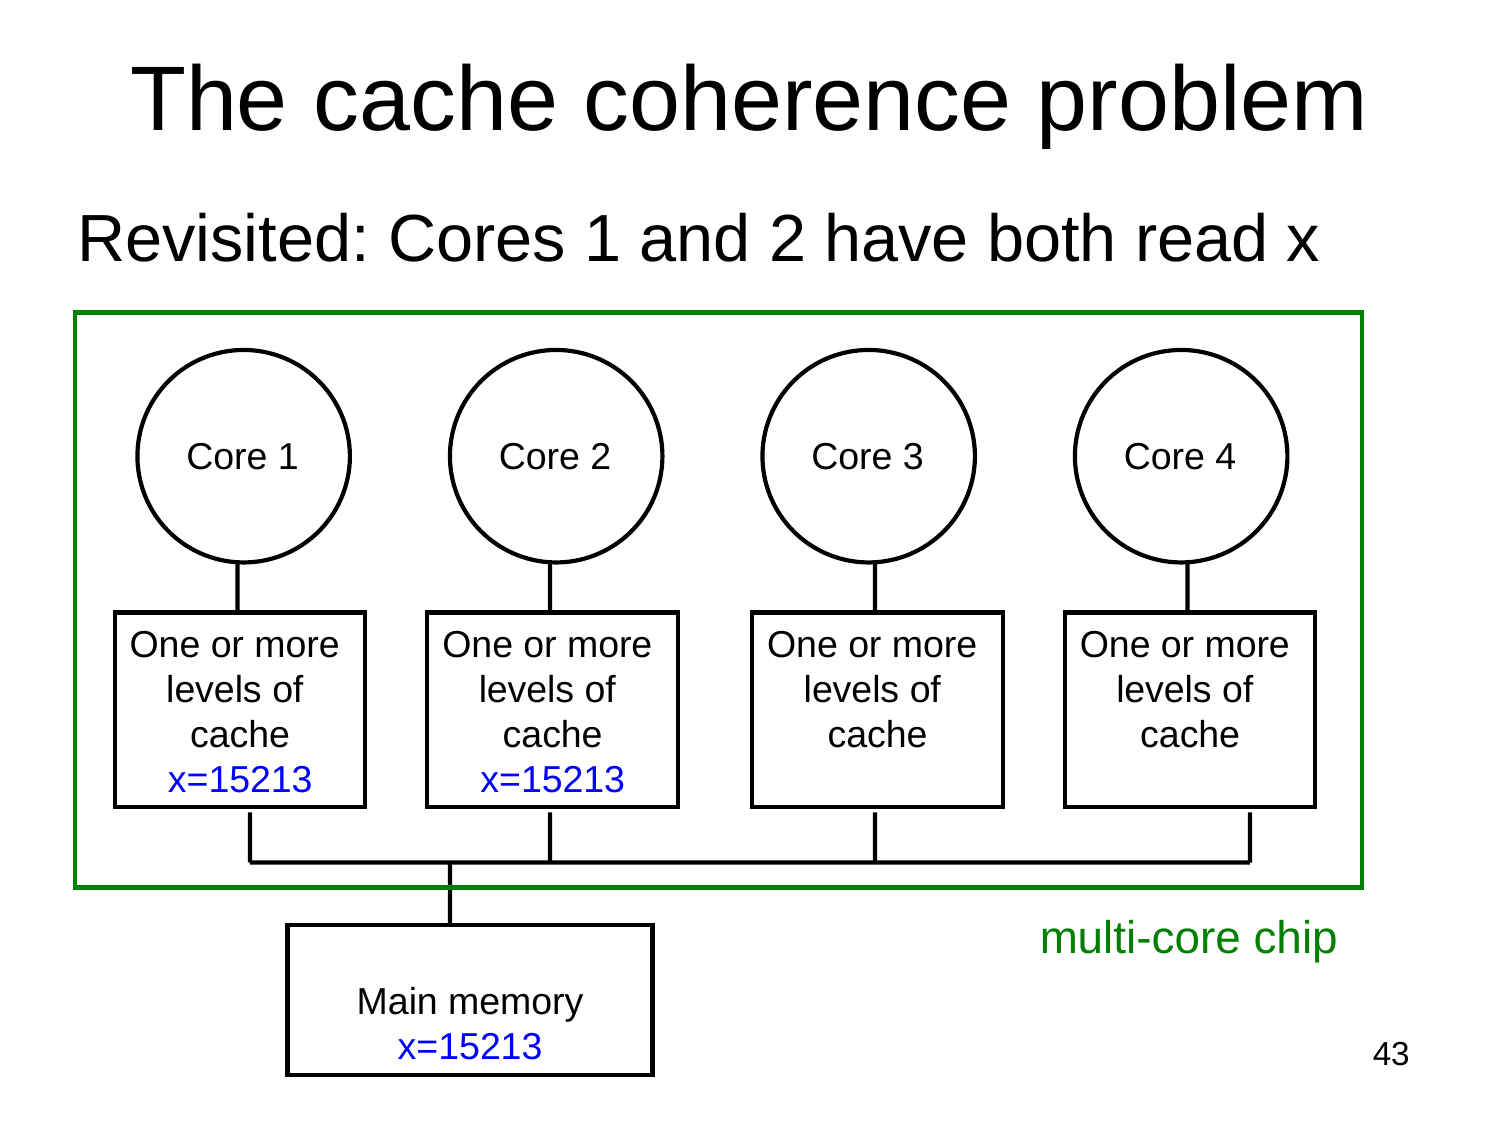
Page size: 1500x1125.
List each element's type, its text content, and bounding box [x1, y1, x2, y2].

text_box Main memory x=15213 [287, 924, 653, 1075]
text_box multi-core chip [1025, 900, 1353, 970]
text_box Revisited: Cores 1 and 2 have both read x [62, 187, 1413, 930]
text_box The cache coherence problem [74, 0, 1425, 188]
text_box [762, 349, 976, 563]
text_box [74, 312, 1363, 888]
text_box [449, 349, 663, 563]
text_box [137, 349, 351, 563]
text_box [1074, 349, 1288, 563]
slide_number 43 [1074, 1024, 1426, 1103]
